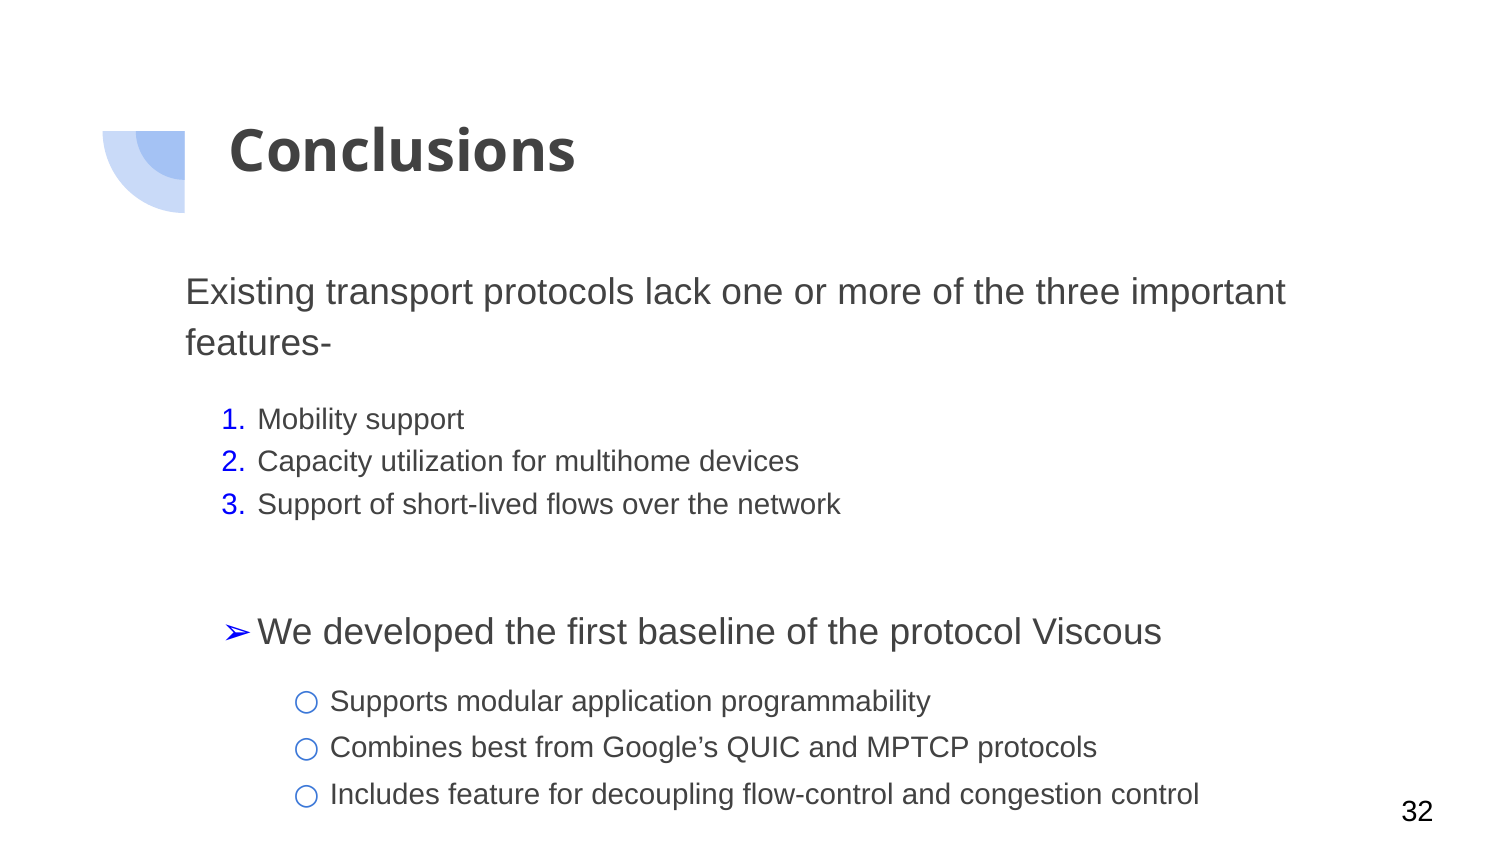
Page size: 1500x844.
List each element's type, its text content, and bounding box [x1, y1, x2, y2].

list Existing transport protocols lack one or more of the three important features- Mobility support Capacity utilization for multihome devices Support of short-lived flows over the network We developed the first baseline of the protocol Viscous Supports modular application programmability Combines best from Google’s QUIC and MPTCP protocols Includes feature for decoupling flow-control and congestion control [170, 245, 1368, 829]
title Conclusions [213, 98, 1368, 245]
slide_number 32 [1386, 777, 1477, 842]
